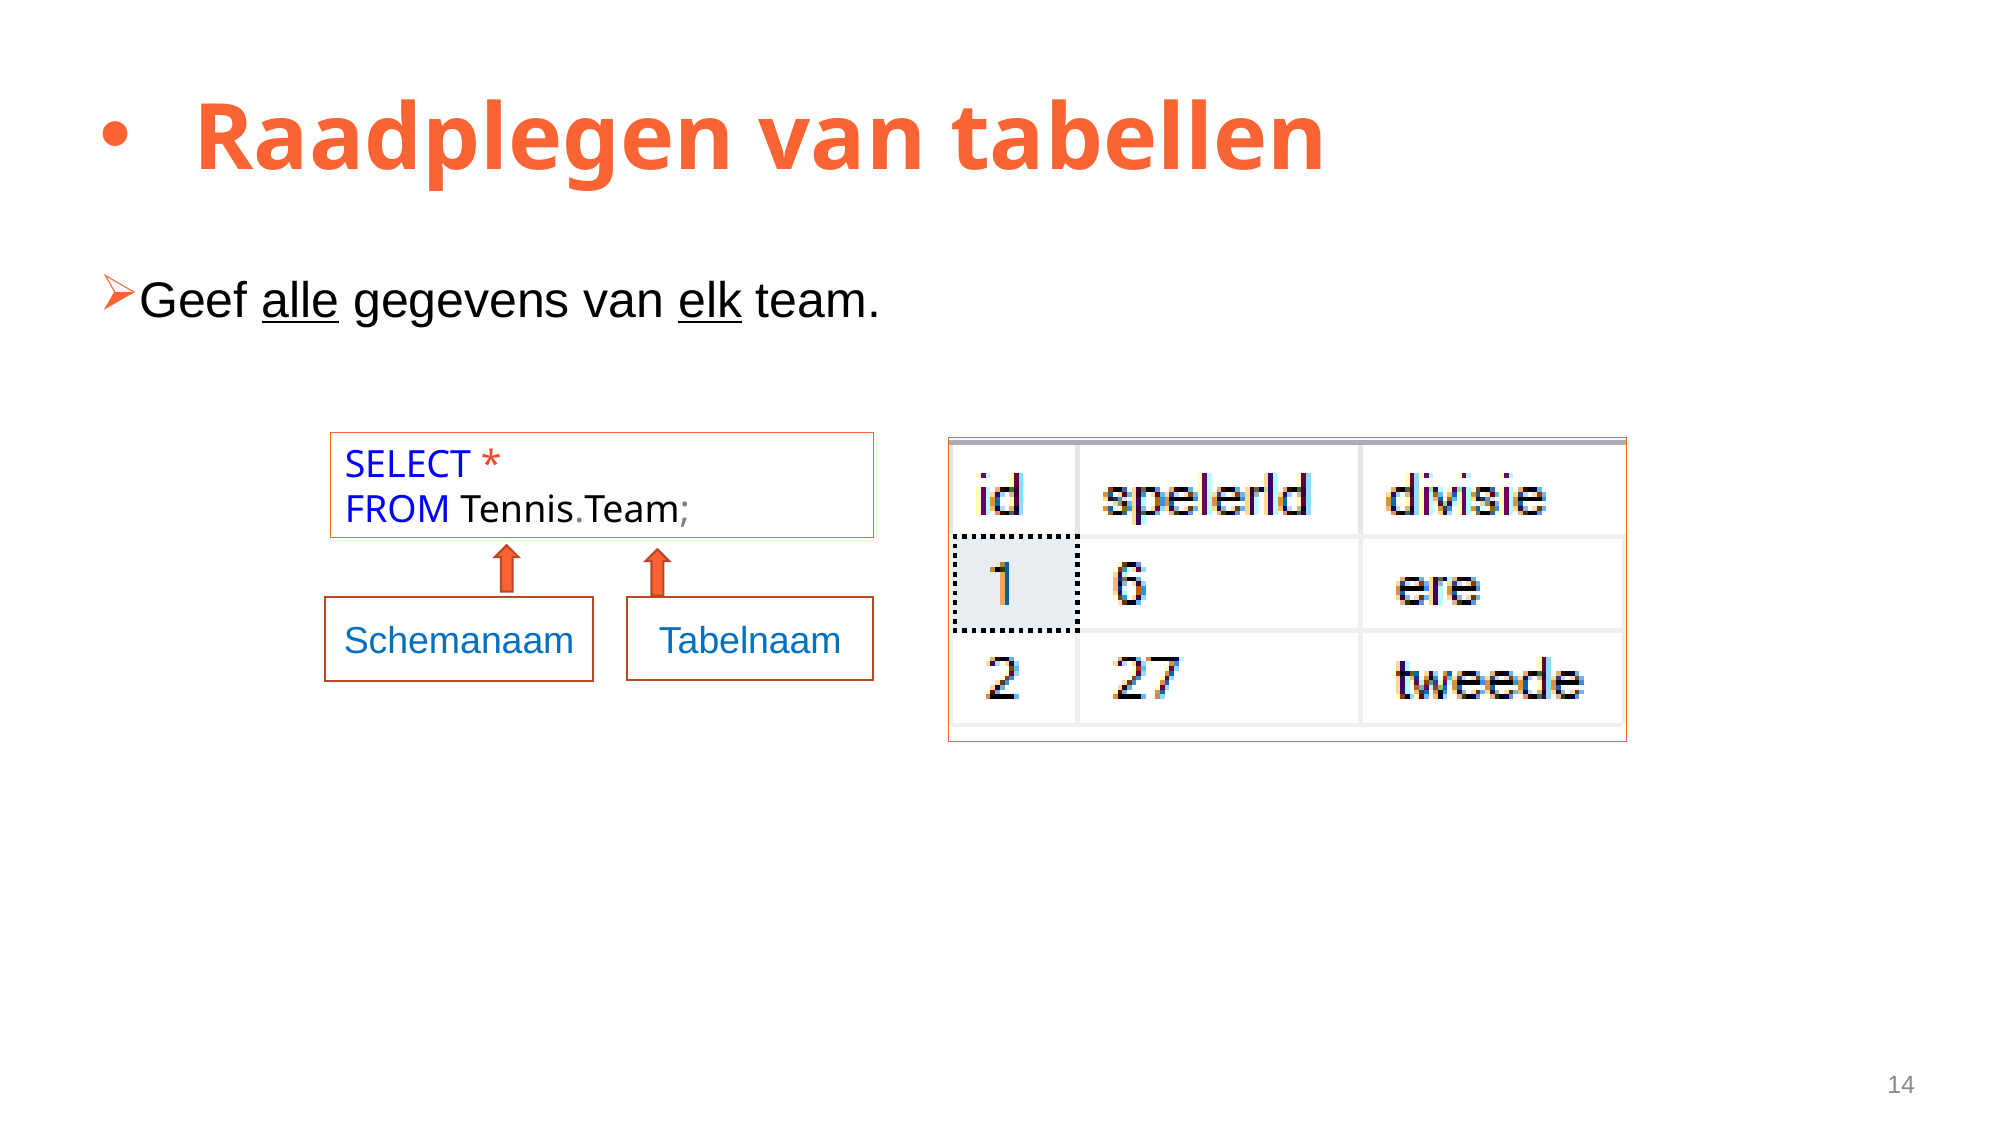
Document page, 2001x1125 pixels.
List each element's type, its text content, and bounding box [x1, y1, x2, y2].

text_box Tabelnaam [626, 596, 874, 681]
list Geef alle gegevens van elk team. [84, 267, 1916, 1041]
text_box Schemanaam [324, 596, 594, 682]
slide_number 14 [1815, 1061, 1916, 1107]
picture [948, 437, 1627, 742]
title Raadplegen van tabellen [84, 49, 1916, 233]
text_box [643, 547, 672, 596]
text_box SELECT * FROM Tennis.Team; [330, 432, 874, 538]
text_box [492, 543, 521, 593]
